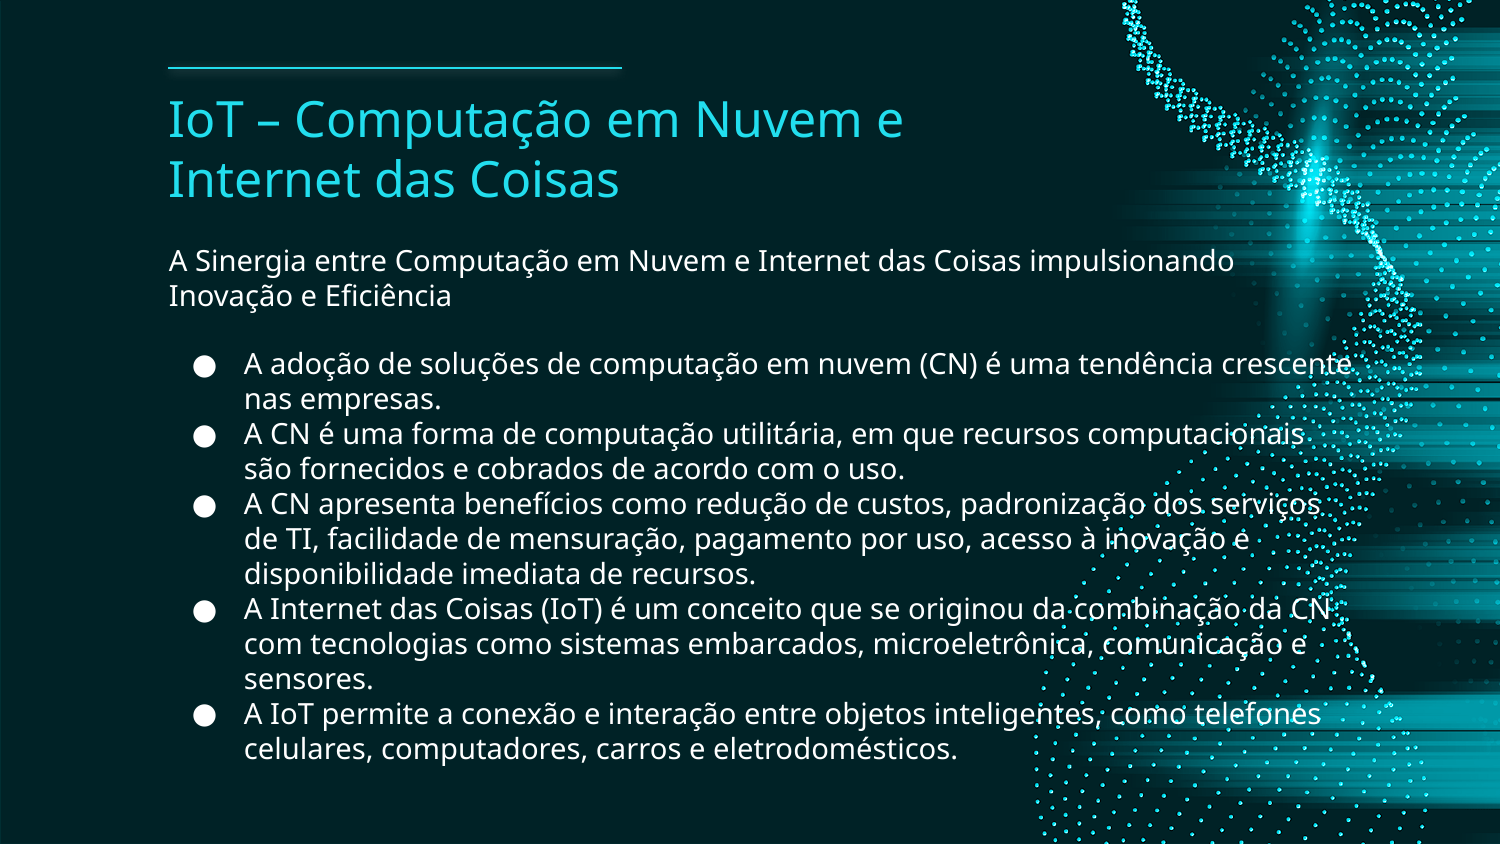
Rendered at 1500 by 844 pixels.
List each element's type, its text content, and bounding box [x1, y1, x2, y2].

title IoT – Computação em Nuvem e Internet das Coisas [153, 72, 1006, 227]
list A Sinergia entre Computação em Nuvem e Internet das Coisas impulsionando Inovação e Eficiência A adoção de soluções de computação em nuvem (CN) é uma tendência crescente nas empresas. A CN é uma forma de computação utilitária, em que recursos computacionais são fornecidos e cobrados de acordo com o uso. A CN apresenta benefícios como redução de custos, padronização dos serviços de TI, facilidade de mensuração, pagamento por uso, acesso à inovação e disponibilidade imediata de recursos. A Internet das Coisas (IoT) é um conceito que se originou da combinação da CN com tecnologias como sistemas embarcados, microeletrônica, comunicação e sensores. A IoT permite a conexão e interação entre objetos inteligentes, como telefones celulares, computadores, carros e eletrodomésticos. [153, 227, 1374, 761]
picture [0, 0, 1500, 844]
